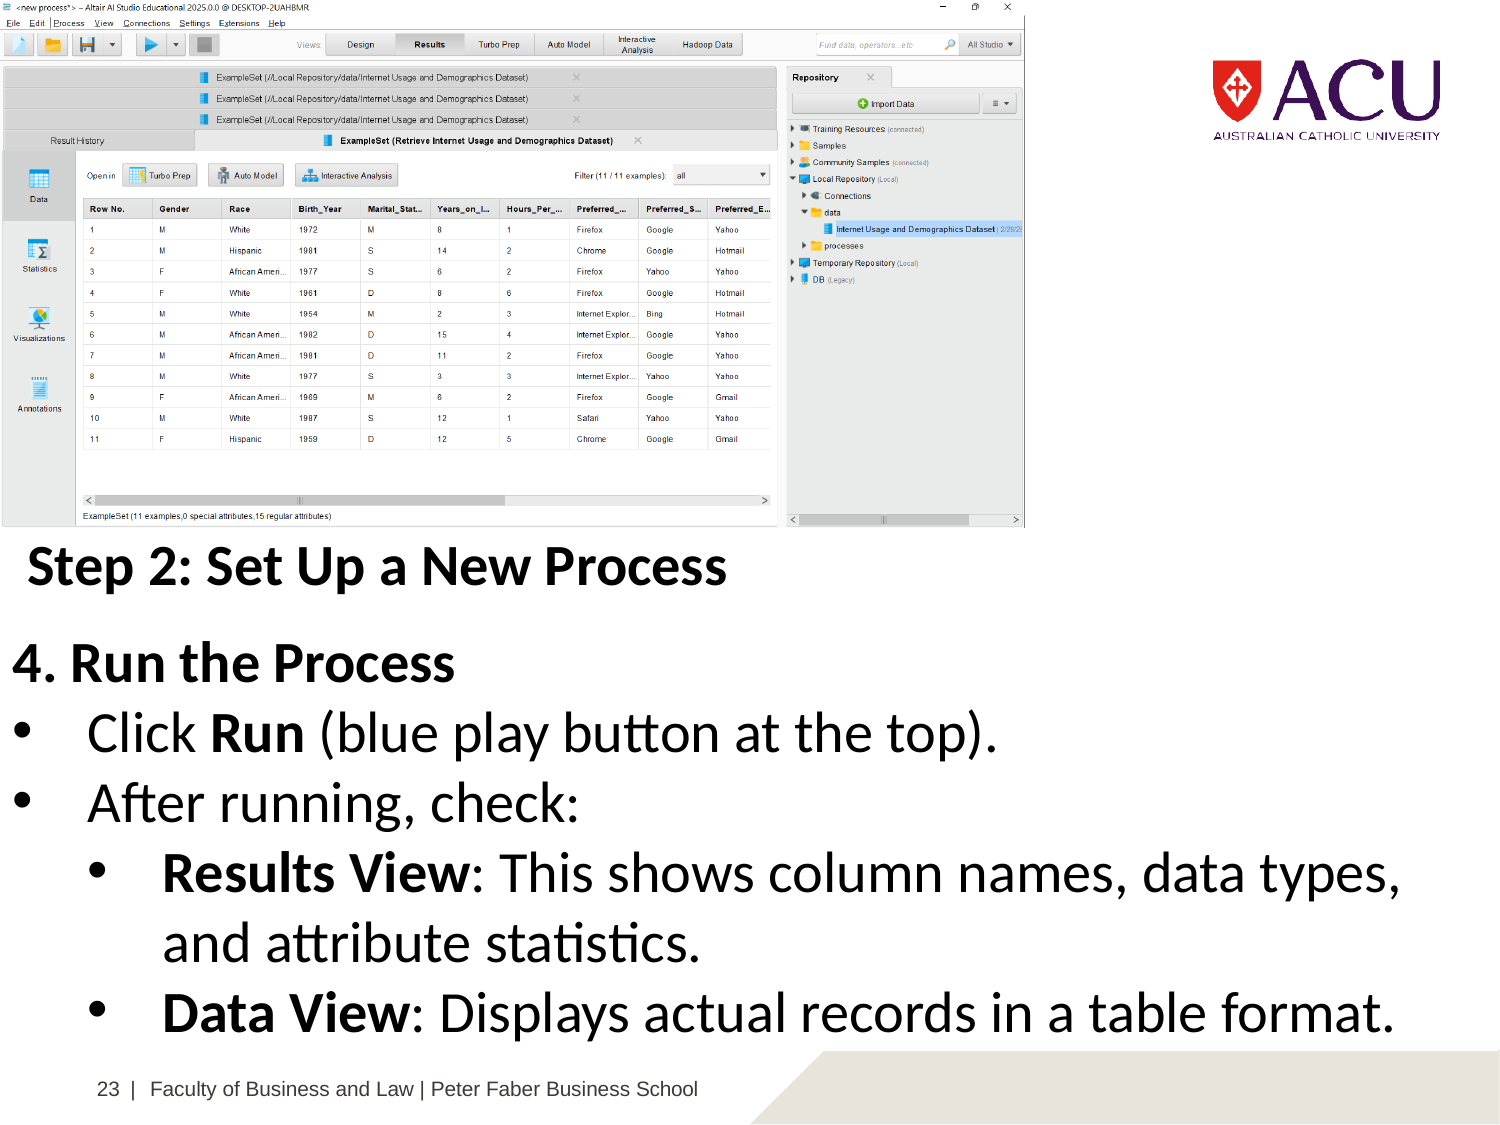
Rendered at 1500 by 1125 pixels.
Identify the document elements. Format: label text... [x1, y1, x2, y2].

picture [0, 0, 1026, 528]
slide_number 23 | Faculty of Business and Law | Peter Faber Business School [90, 1075, 703, 1125]
text_box 4. Run the Process Click Run (blue play button at the top). After running, check: Results View: This shows column names, data types, and attribute statistics. Data View: Displays actual records in a table format. [0, 616, 1499, 1052]
picture [1213, 59, 1440, 140]
text_box Step 2: Set Up a New Process [12, 519, 1500, 605]
